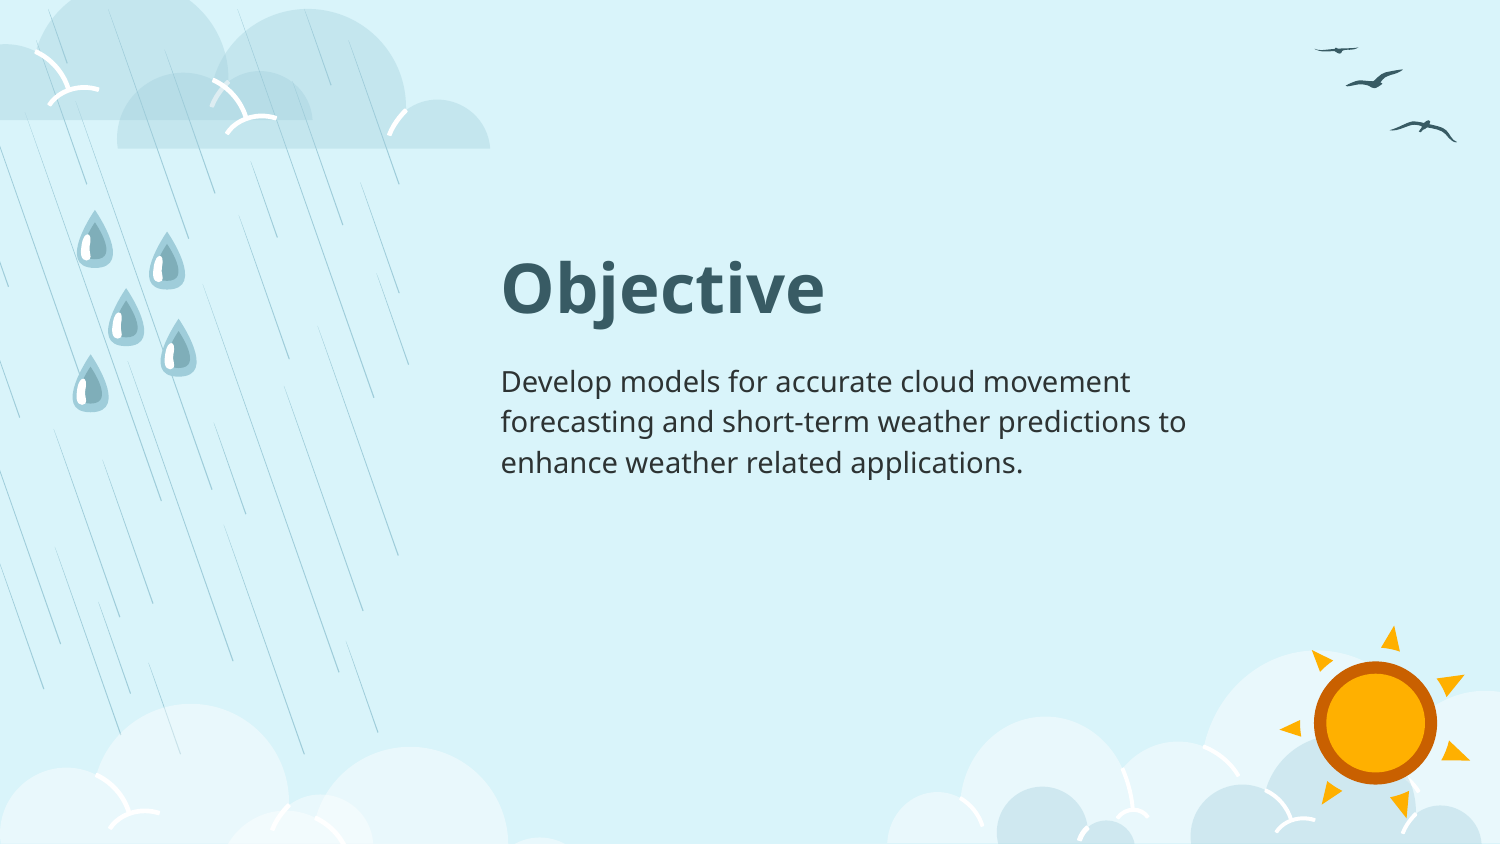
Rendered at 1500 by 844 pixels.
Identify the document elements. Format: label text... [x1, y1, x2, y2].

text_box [1279, 625, 1471, 819]
subtitle Develop models for accurate cloud movement forecasting and short-term weather predictions to enhance weather related applications. [485, 343, 1296, 721]
title Objective [485, 135, 1296, 343]
